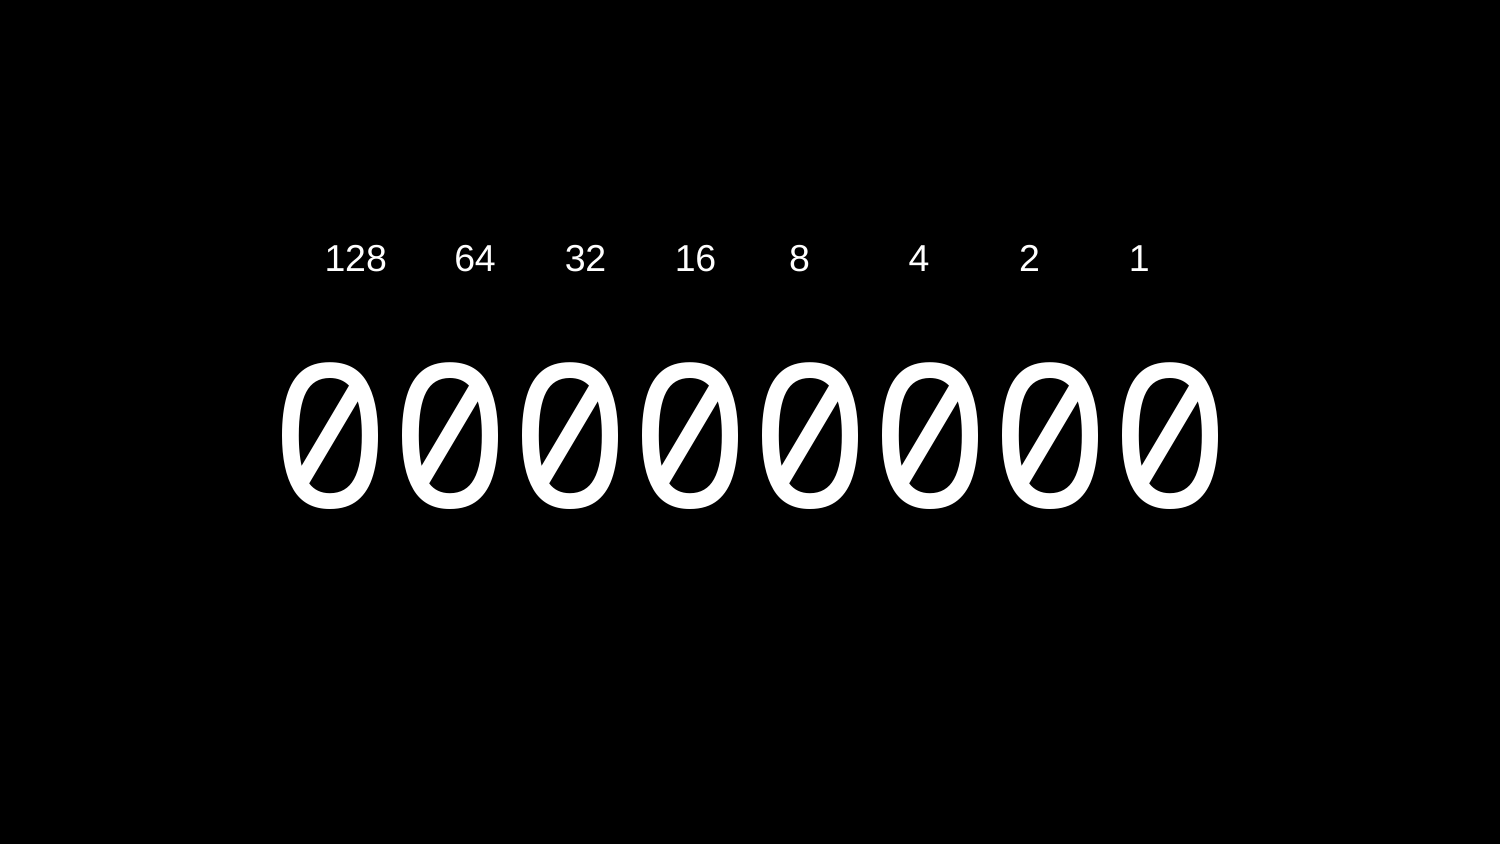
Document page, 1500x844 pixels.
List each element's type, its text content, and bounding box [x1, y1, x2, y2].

text_box 128 [295, 218, 416, 292]
text_box 32 [525, 218, 635, 292]
text_box 8 [756, 218, 860, 292]
text_box 4 [860, 218, 969, 292]
text_box 64 [416, 218, 525, 292]
text_box 2 [969, 218, 1079, 292]
text_box 00000000 [0, 292, 1500, 552]
text_box 16 [635, 218, 756, 292]
text_box 1 [1079, 218, 1199, 292]
